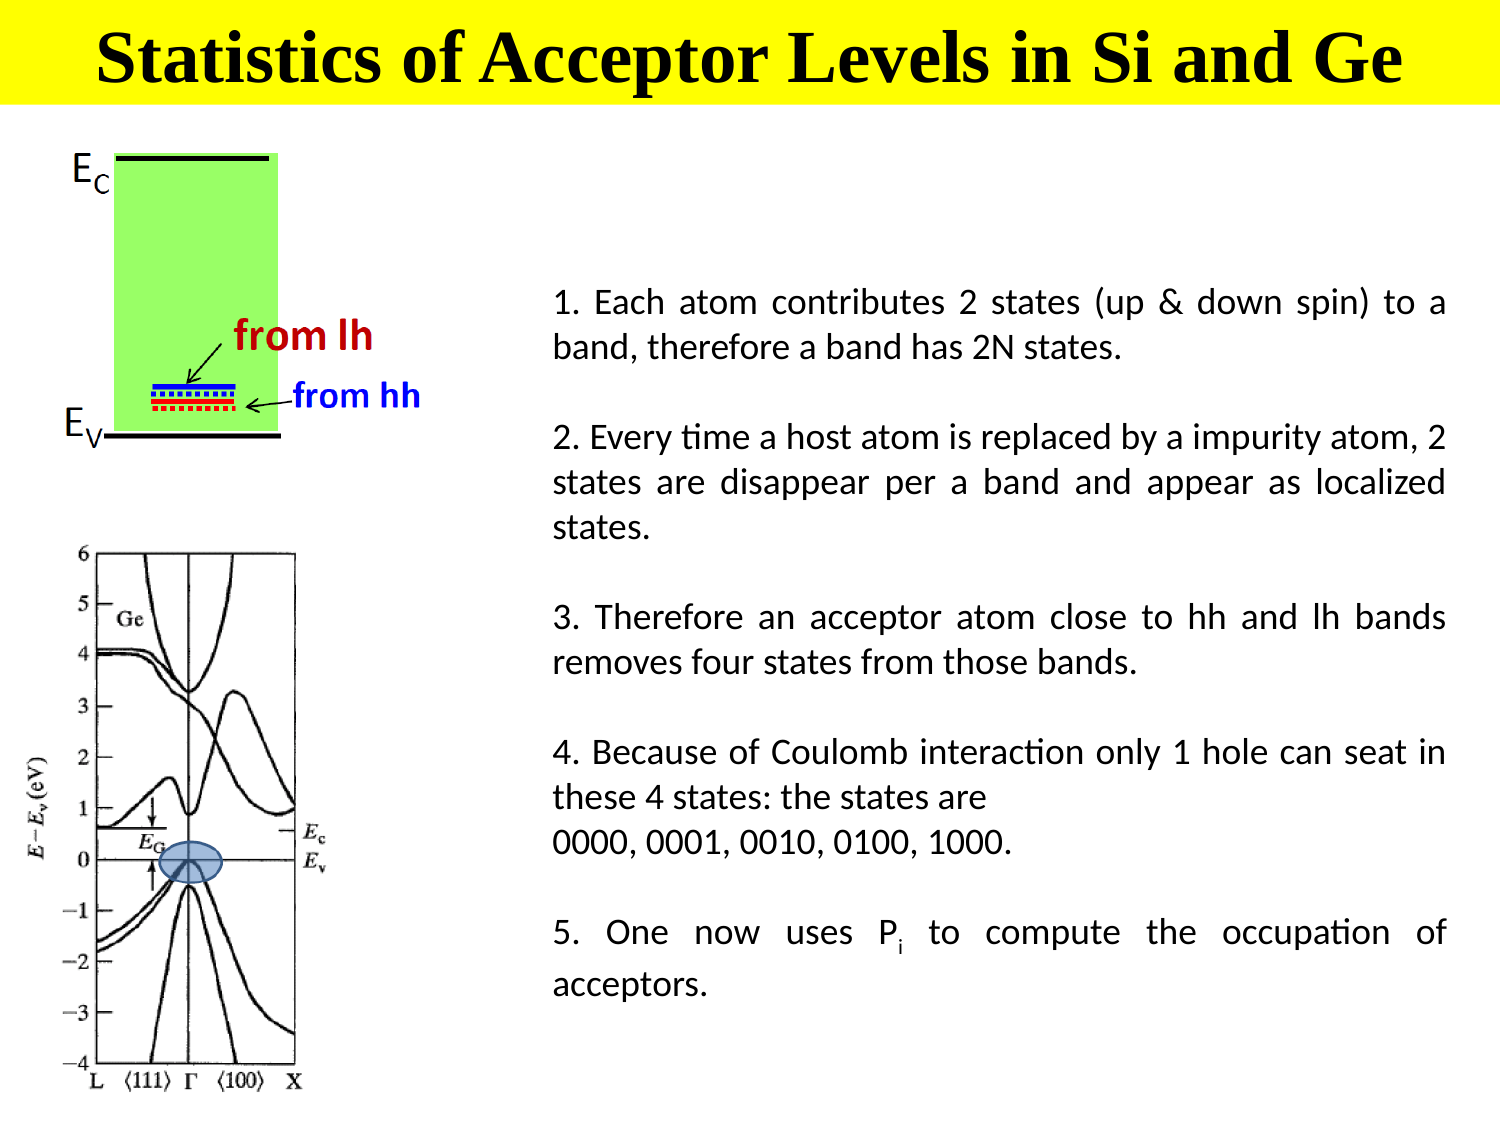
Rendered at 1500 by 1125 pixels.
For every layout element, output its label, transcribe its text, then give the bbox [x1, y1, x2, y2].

text_box Statistics of Acceptor Levels in Si and Ge [0, 0, 1500, 105]
picture [37, 124, 425, 476]
picture [0, 524, 387, 1099]
text_box 1. Each atom contributes 2 states (up & down spin) to a band, therefore a band has 2N states. 2. Every time a host atom is replaced by a impurity atom, 2 states are disappear per a band and appear as localized states. 3. Therefore an acceptor atom close to hh and lh bands removes four states from those bands. 4. Because of Coulomb interaction only 1 hole can seat in these 4 states: the states are 0000, 0001, 0010, 0100, 1000. 5. One now uses Pi to compute the occupation of acceptors. [537, 224, 1463, 1011]
